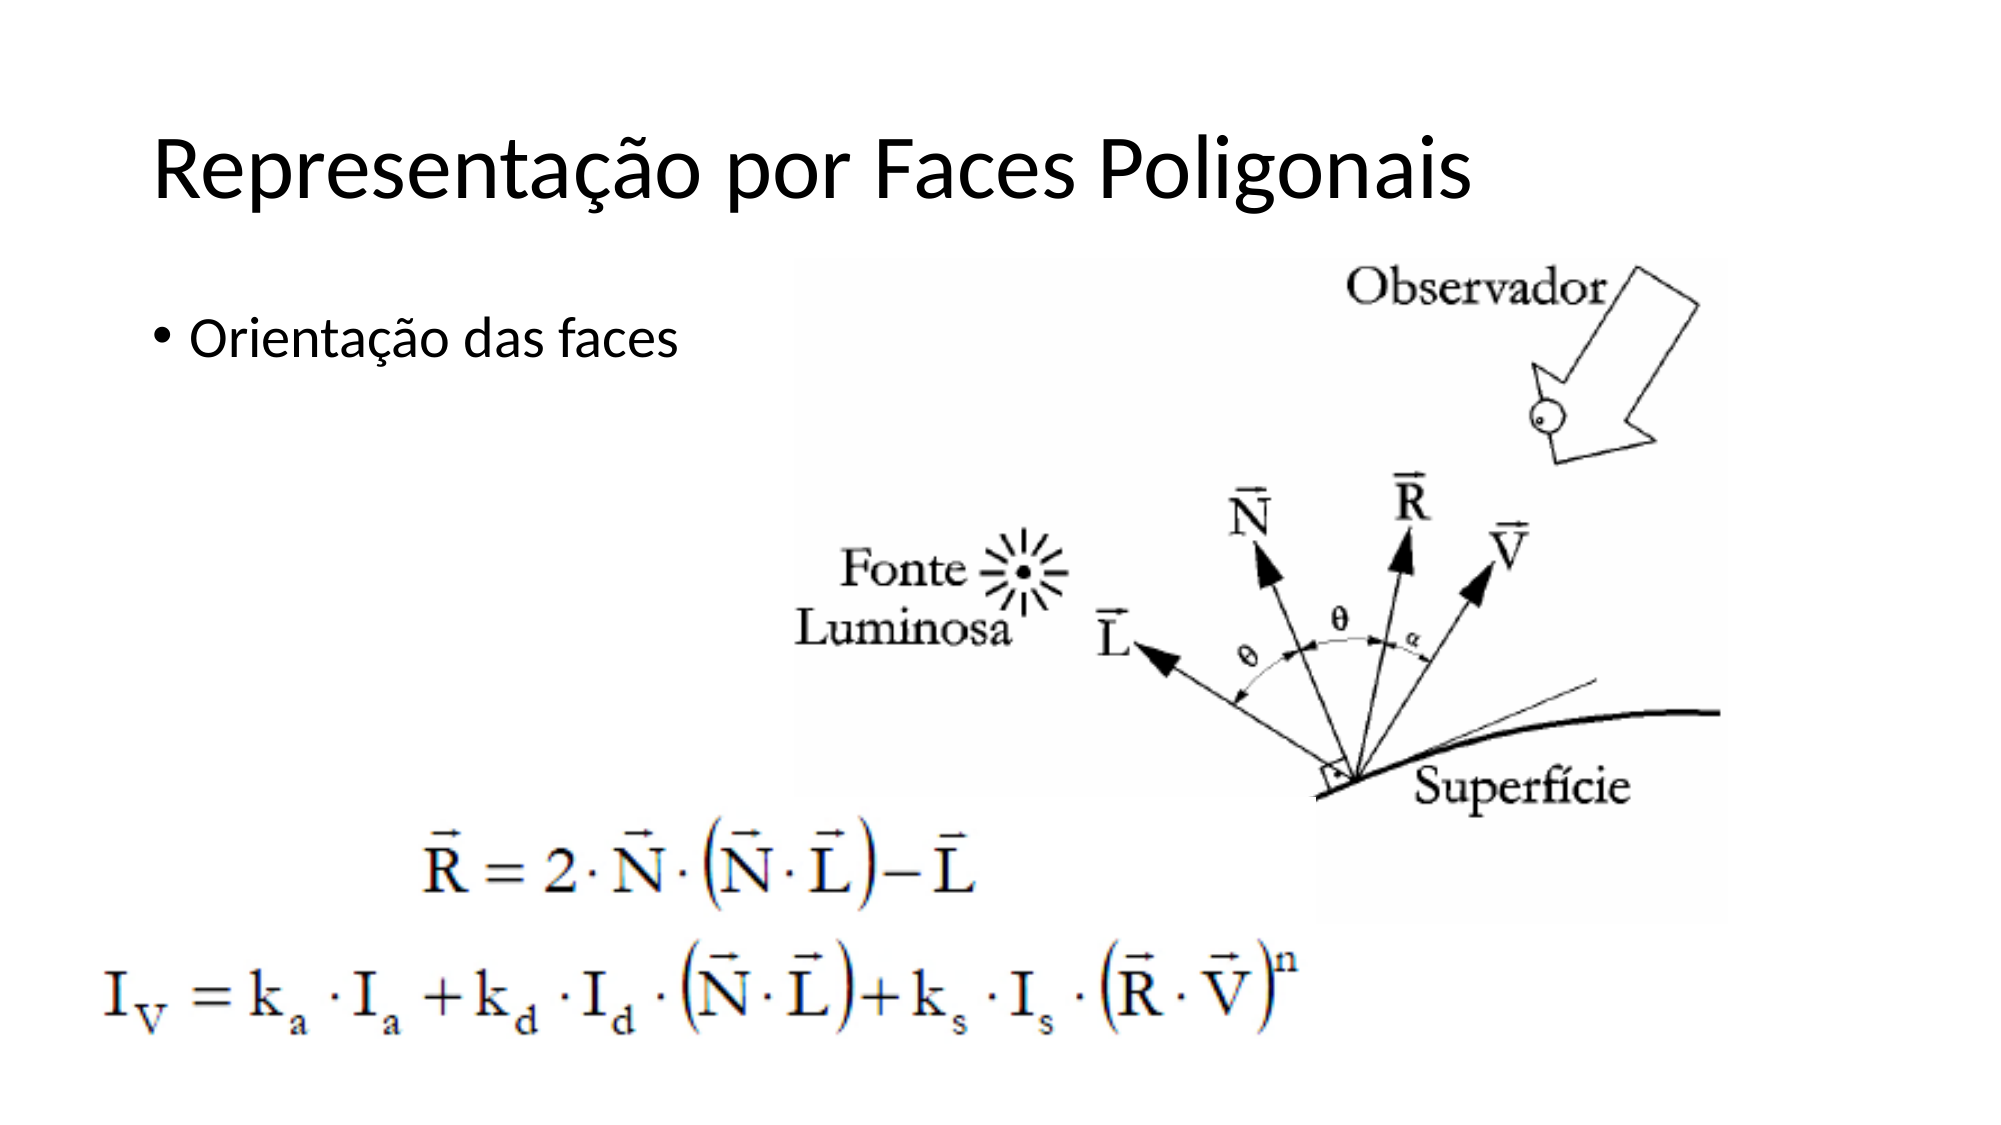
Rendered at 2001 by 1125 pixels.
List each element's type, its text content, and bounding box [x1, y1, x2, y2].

list Orientação das faces [137, 299, 713, 795]
picture [58, 222, 1942, 1113]
title Representação por Faces Poligonais [137, 59, 1863, 278]
